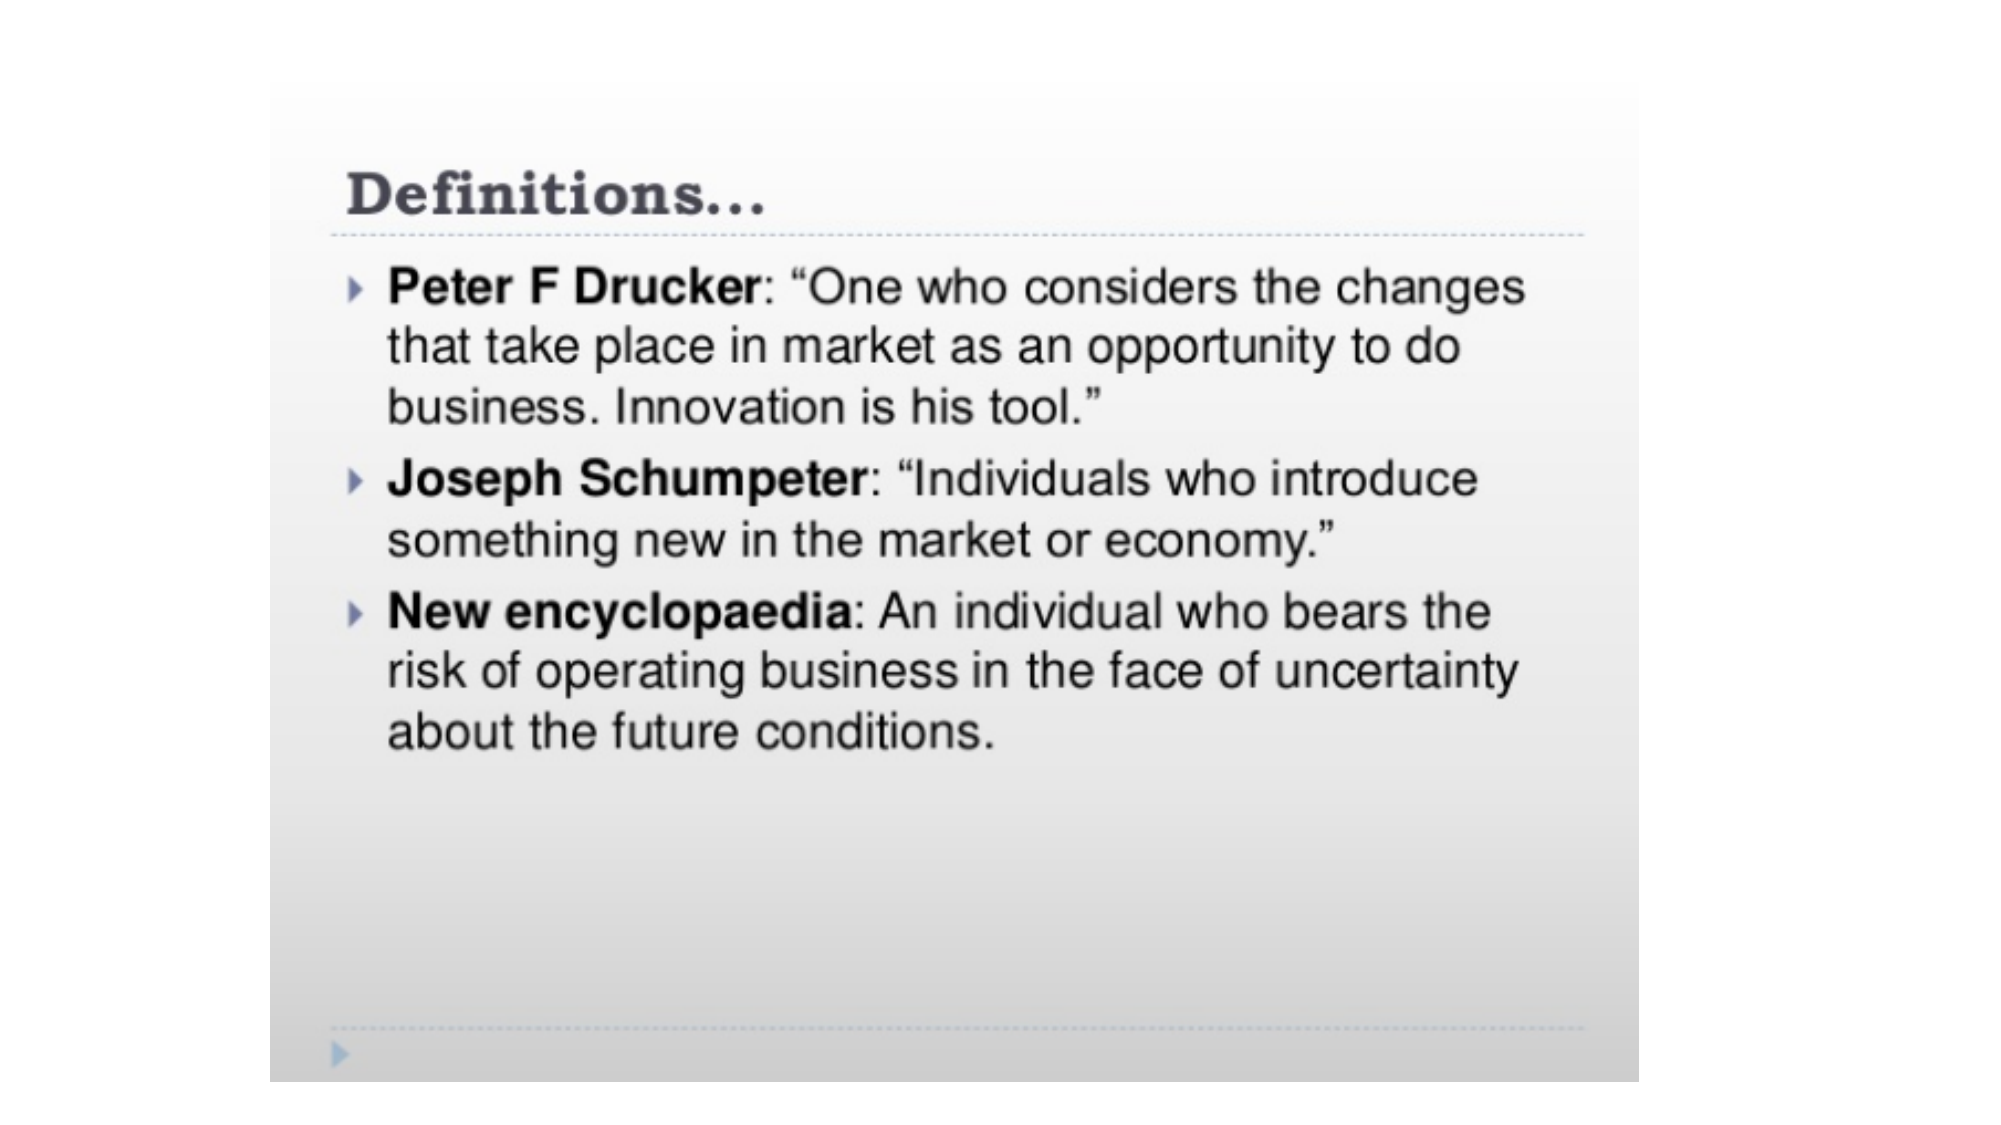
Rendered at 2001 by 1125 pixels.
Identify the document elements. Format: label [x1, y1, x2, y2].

list [269, 82, 1639, 1082]
